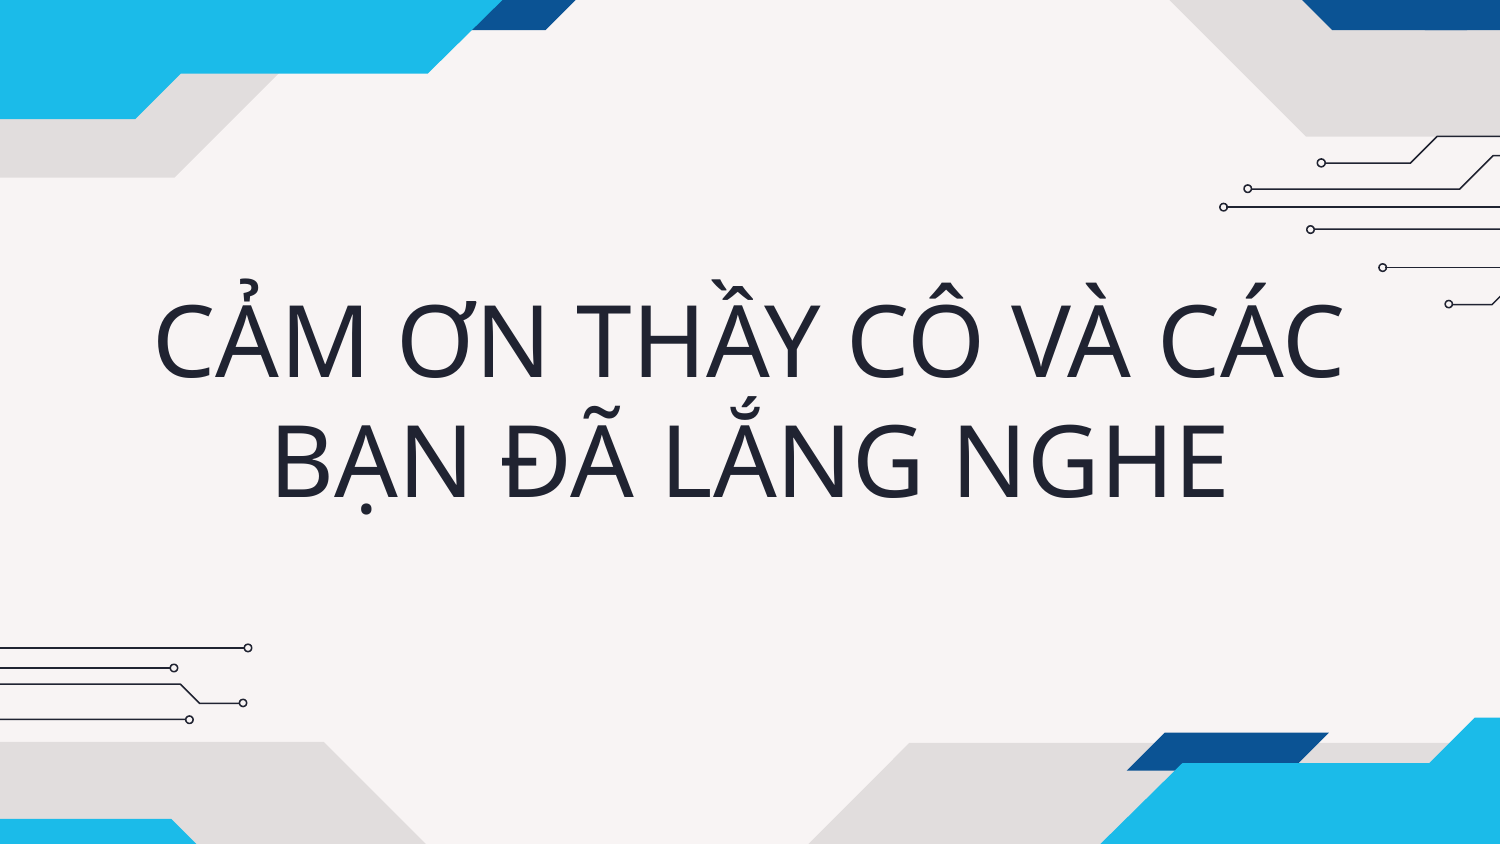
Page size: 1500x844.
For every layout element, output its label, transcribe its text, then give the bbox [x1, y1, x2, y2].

title CẢM ƠN THẦY CÔ VÀ CÁC BẠN ĐÃ LẮNG NGHE [114, 226, 1385, 533]
